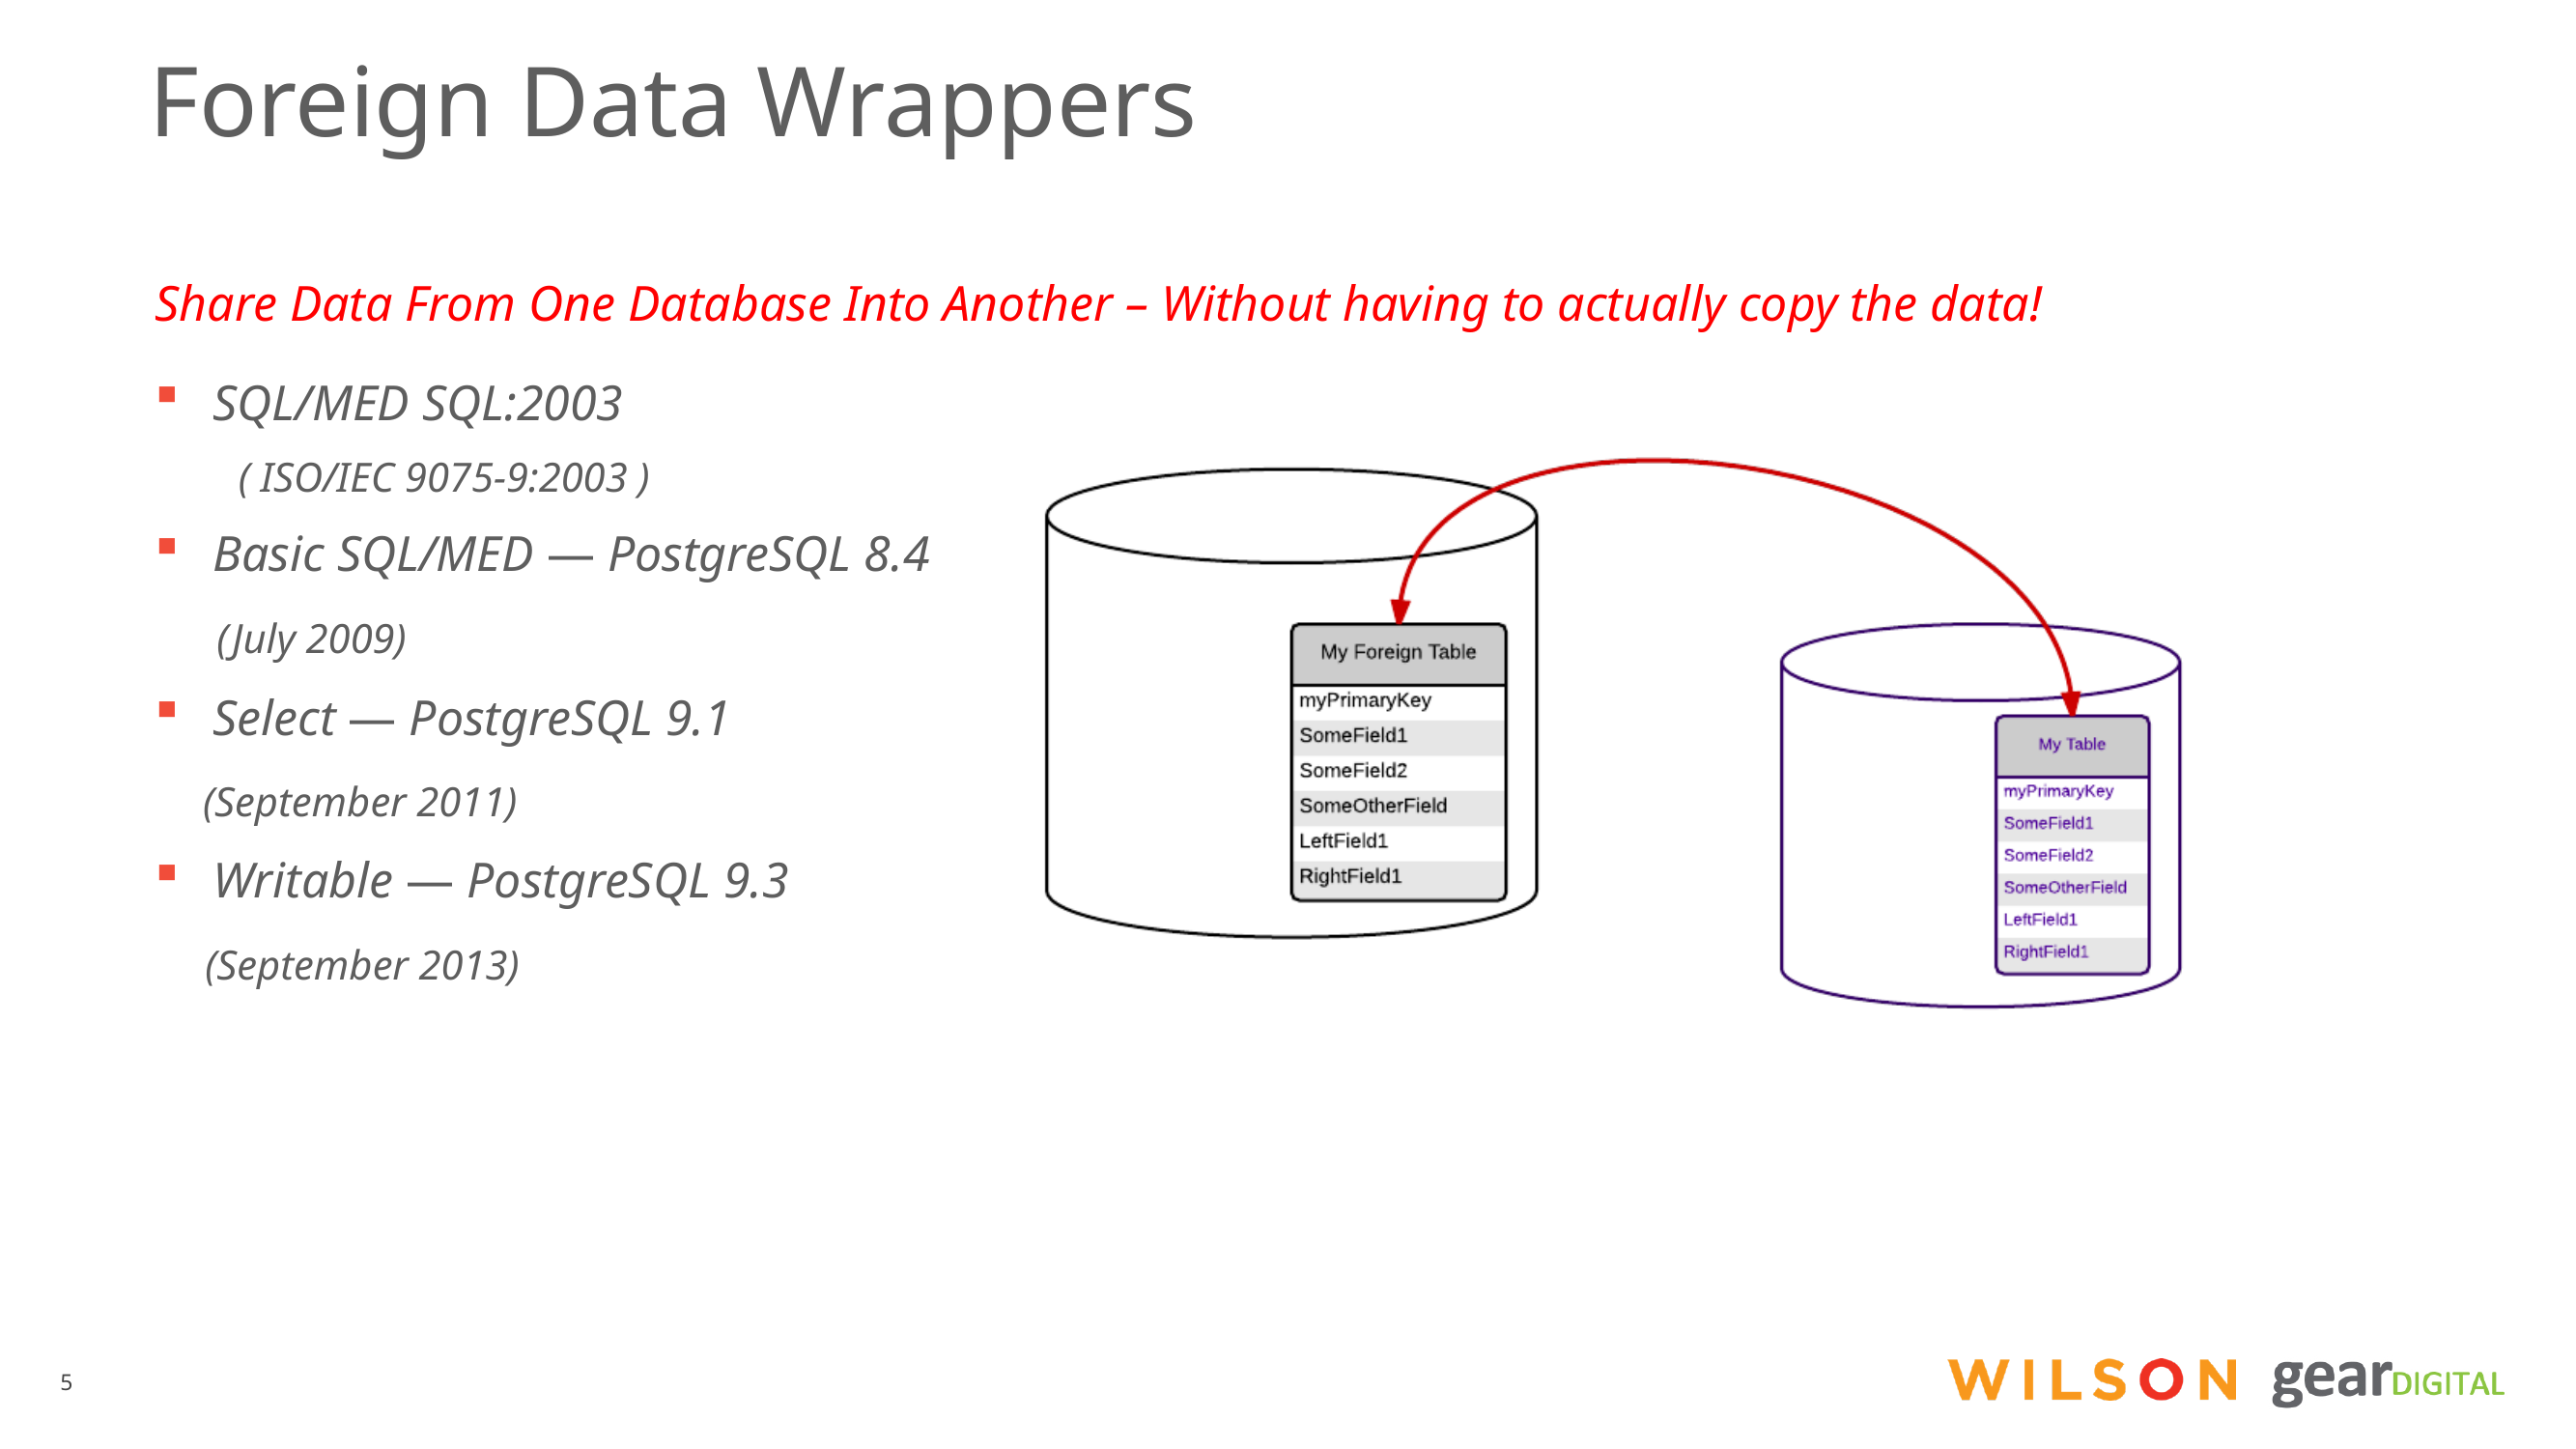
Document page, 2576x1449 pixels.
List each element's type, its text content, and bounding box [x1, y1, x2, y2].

title Foreign Data Wrappers [148, 40, 2456, 255]
list SQL/MED SQL:2003 ( ISO/IEC 9075-9:2003 ) Basic SQL/MED — PostgreSQL 8.4 (July 2009) Select — PostgreSQL 9.1 (September 2011) Writable — PostgreSQL 9.3 (September 2013) [148, 369, 2456, 1317]
slide_number 5 [52, 1368, 82, 1396]
picture [943, 384, 2279, 1154]
picture [1947, 1358, 2236, 1401]
list Share Data From One Database Into Another – Without having to actually copy the data! [148, 255, 2456, 369]
picture [2260, 1342, 2514, 1420]
